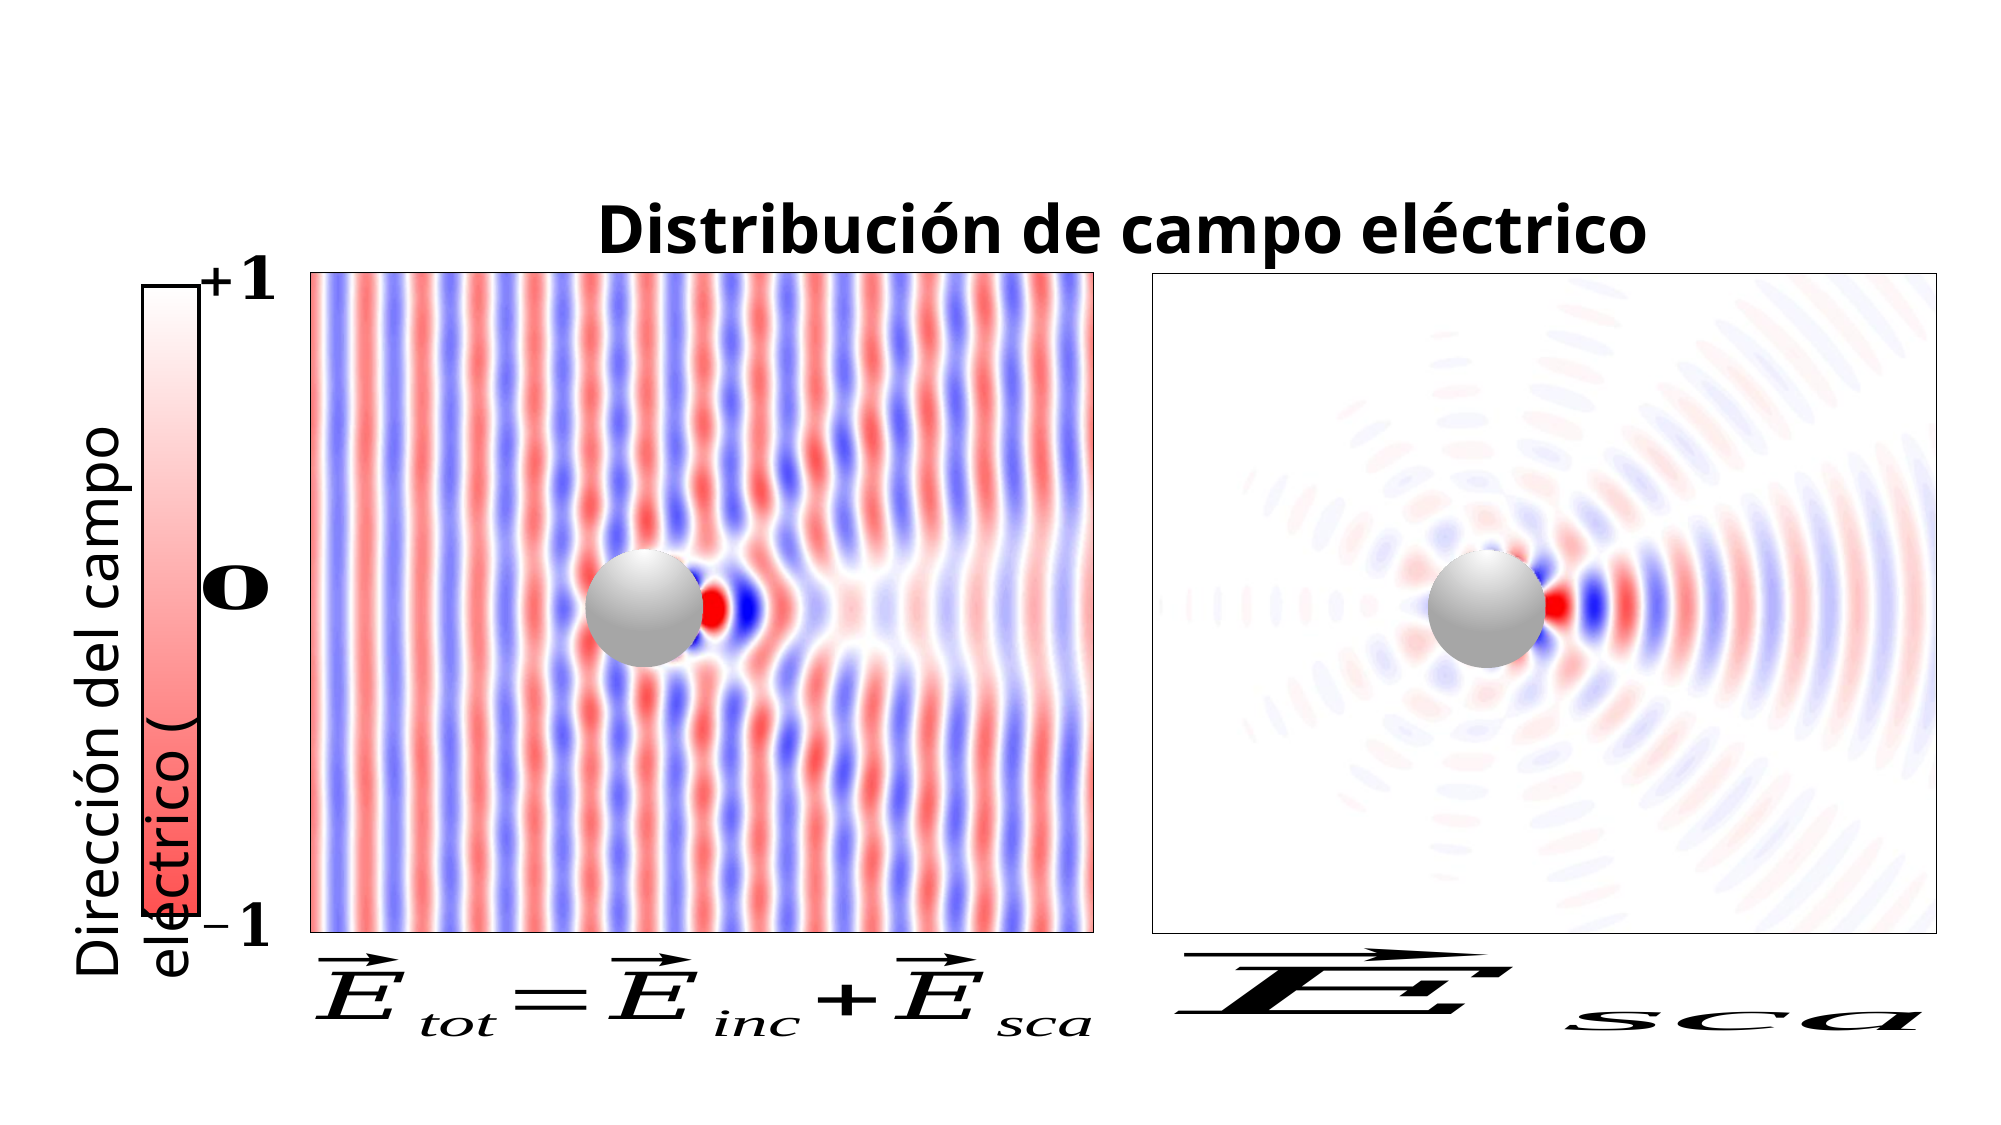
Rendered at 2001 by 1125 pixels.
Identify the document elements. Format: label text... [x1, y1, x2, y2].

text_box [1152, 273, 1937, 934]
text_box [141, 285, 200, 916]
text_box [310, 272, 1094, 933]
text_box Distribución de campo eléctrico [310, 179, 1937, 275]
